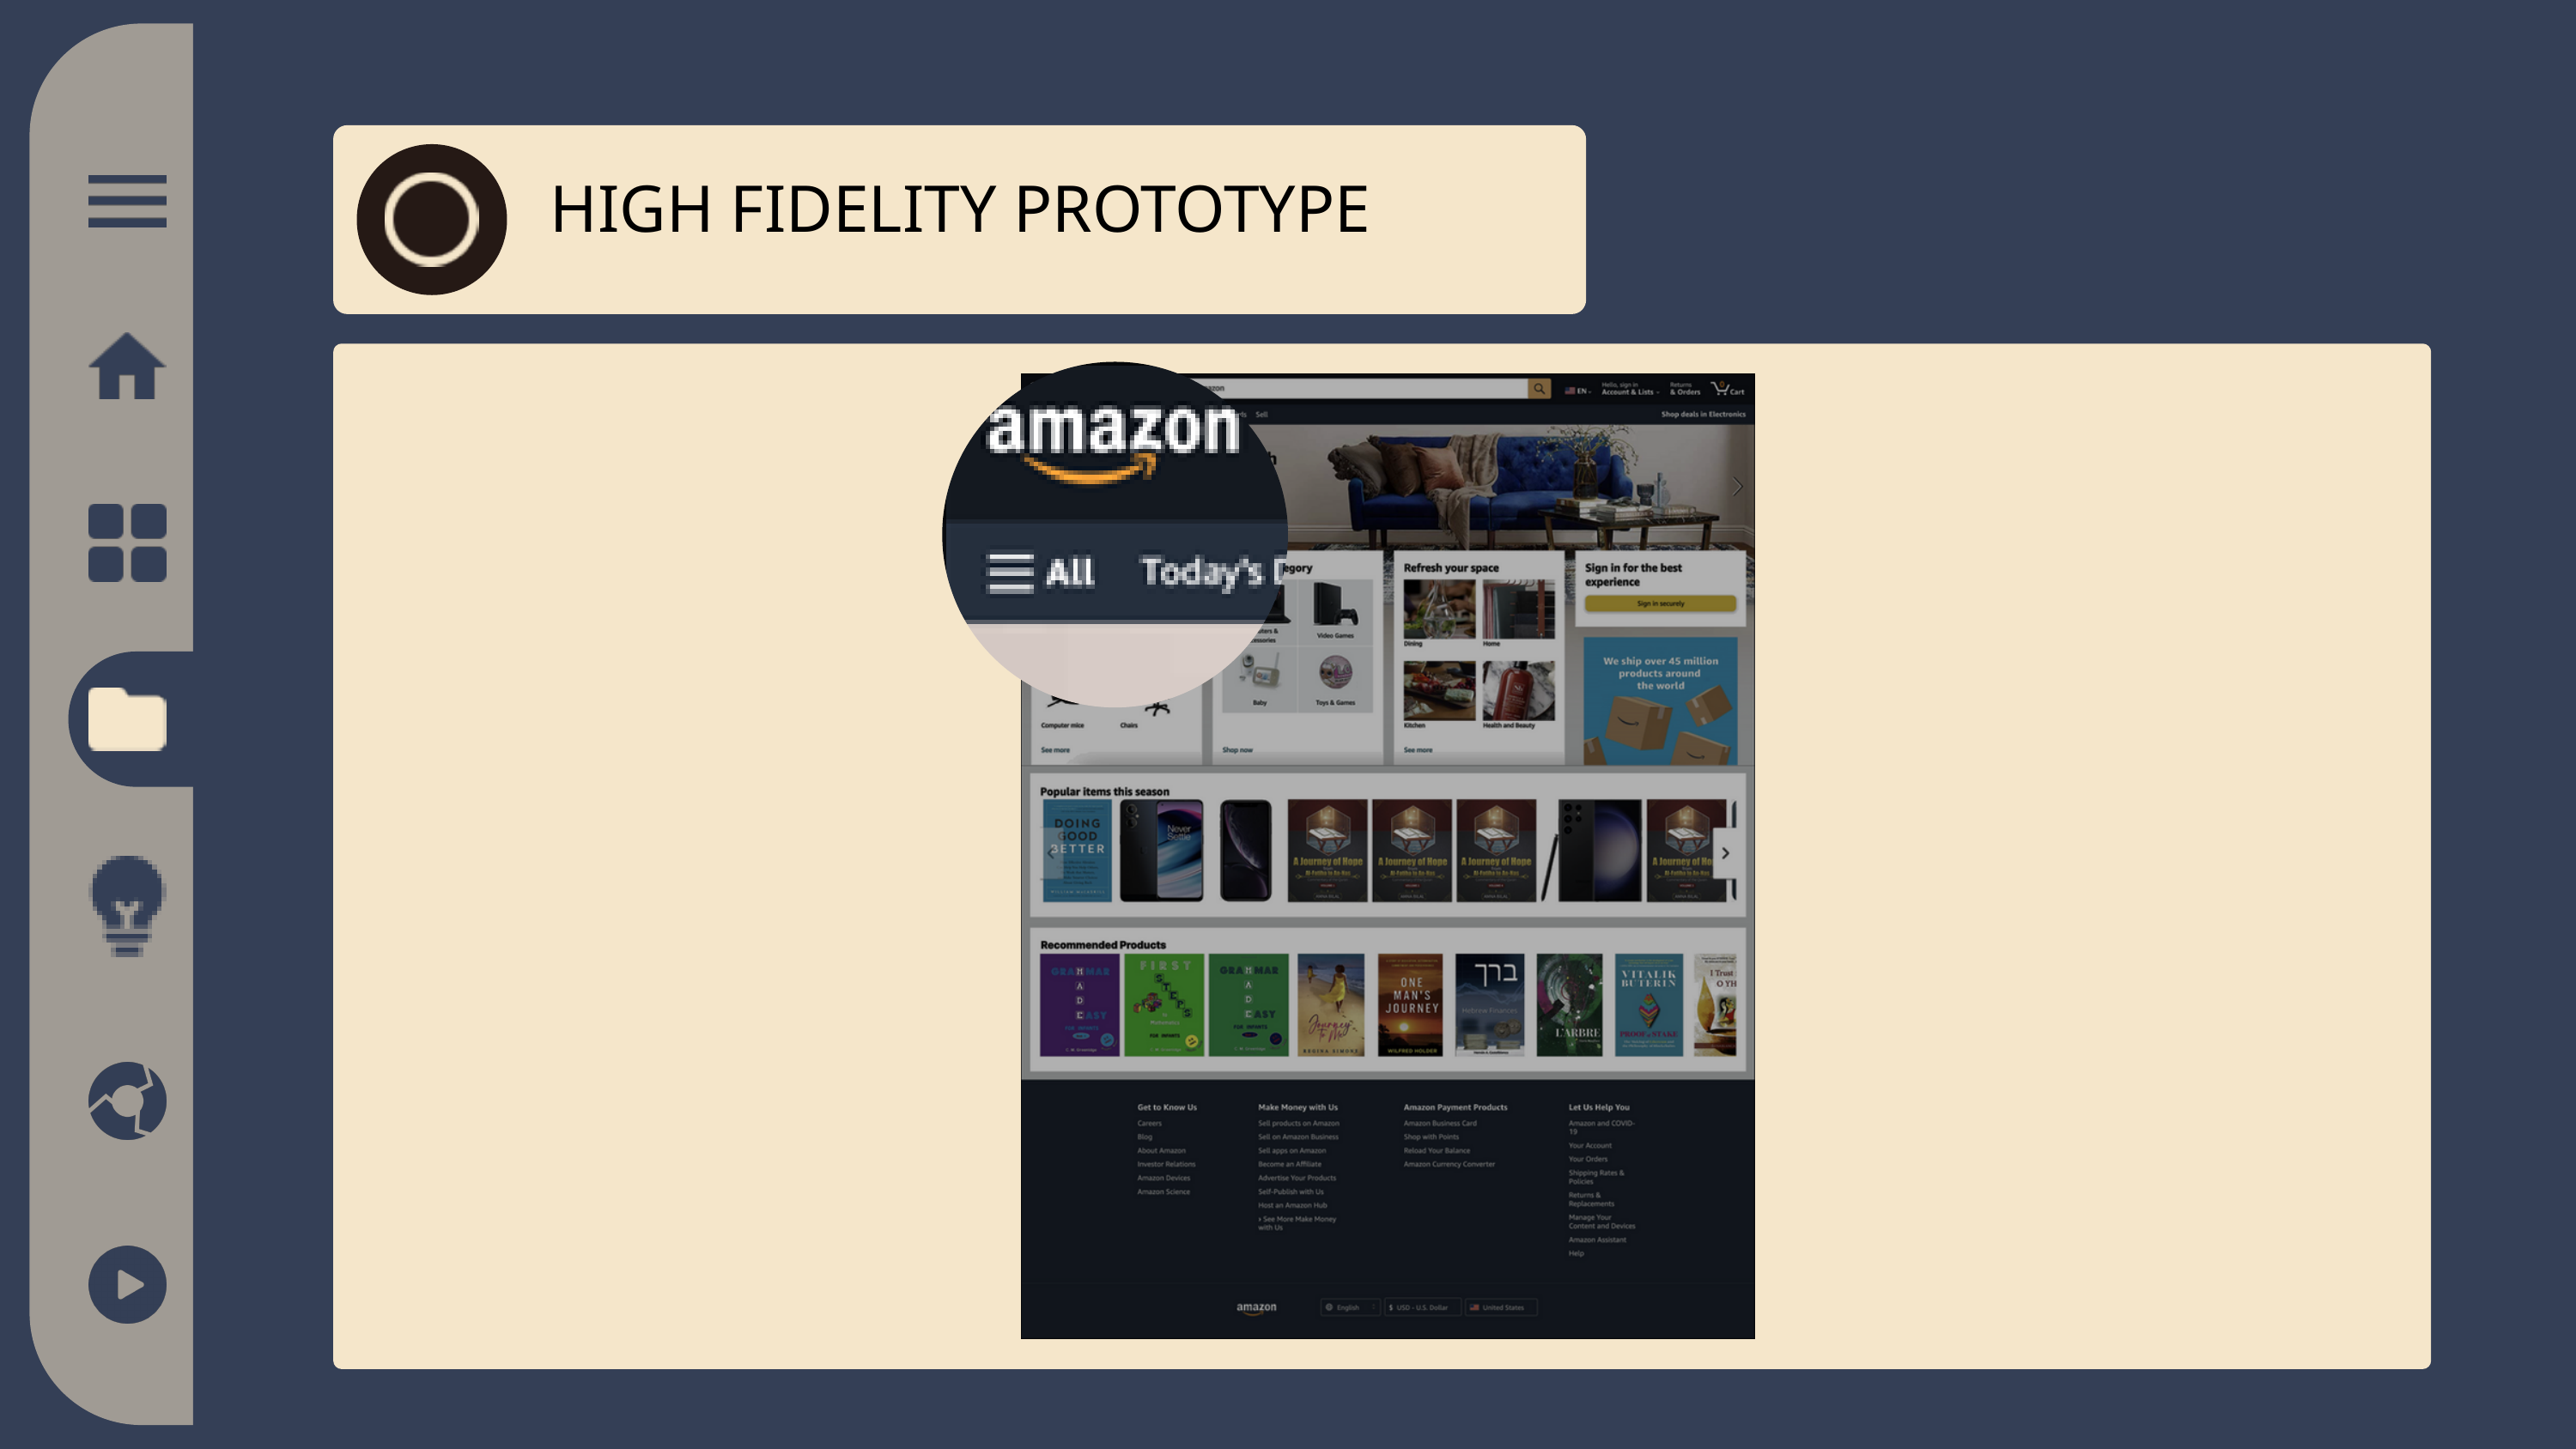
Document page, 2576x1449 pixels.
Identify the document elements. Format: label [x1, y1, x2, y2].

picture [88, 856, 167, 957]
picture [88, 1246, 167, 1324]
text_box [942, 361, 1289, 708]
picture [88, 688, 167, 751]
text_box [332, 124, 1587, 315]
picture [88, 174, 167, 227]
text_box [356, 143, 507, 295]
picture [1021, 373, 1755, 1340]
picture [88, 1062, 167, 1141]
picture [88, 504, 167, 583]
text_box [29, 23, 186, 1426]
text_box [68, 651, 264, 787]
text_box [192, 0, 2576, 1449]
picture [88, 332, 167, 399]
text_box [332, 343, 2432, 1370]
picture [384, 172, 479, 267]
